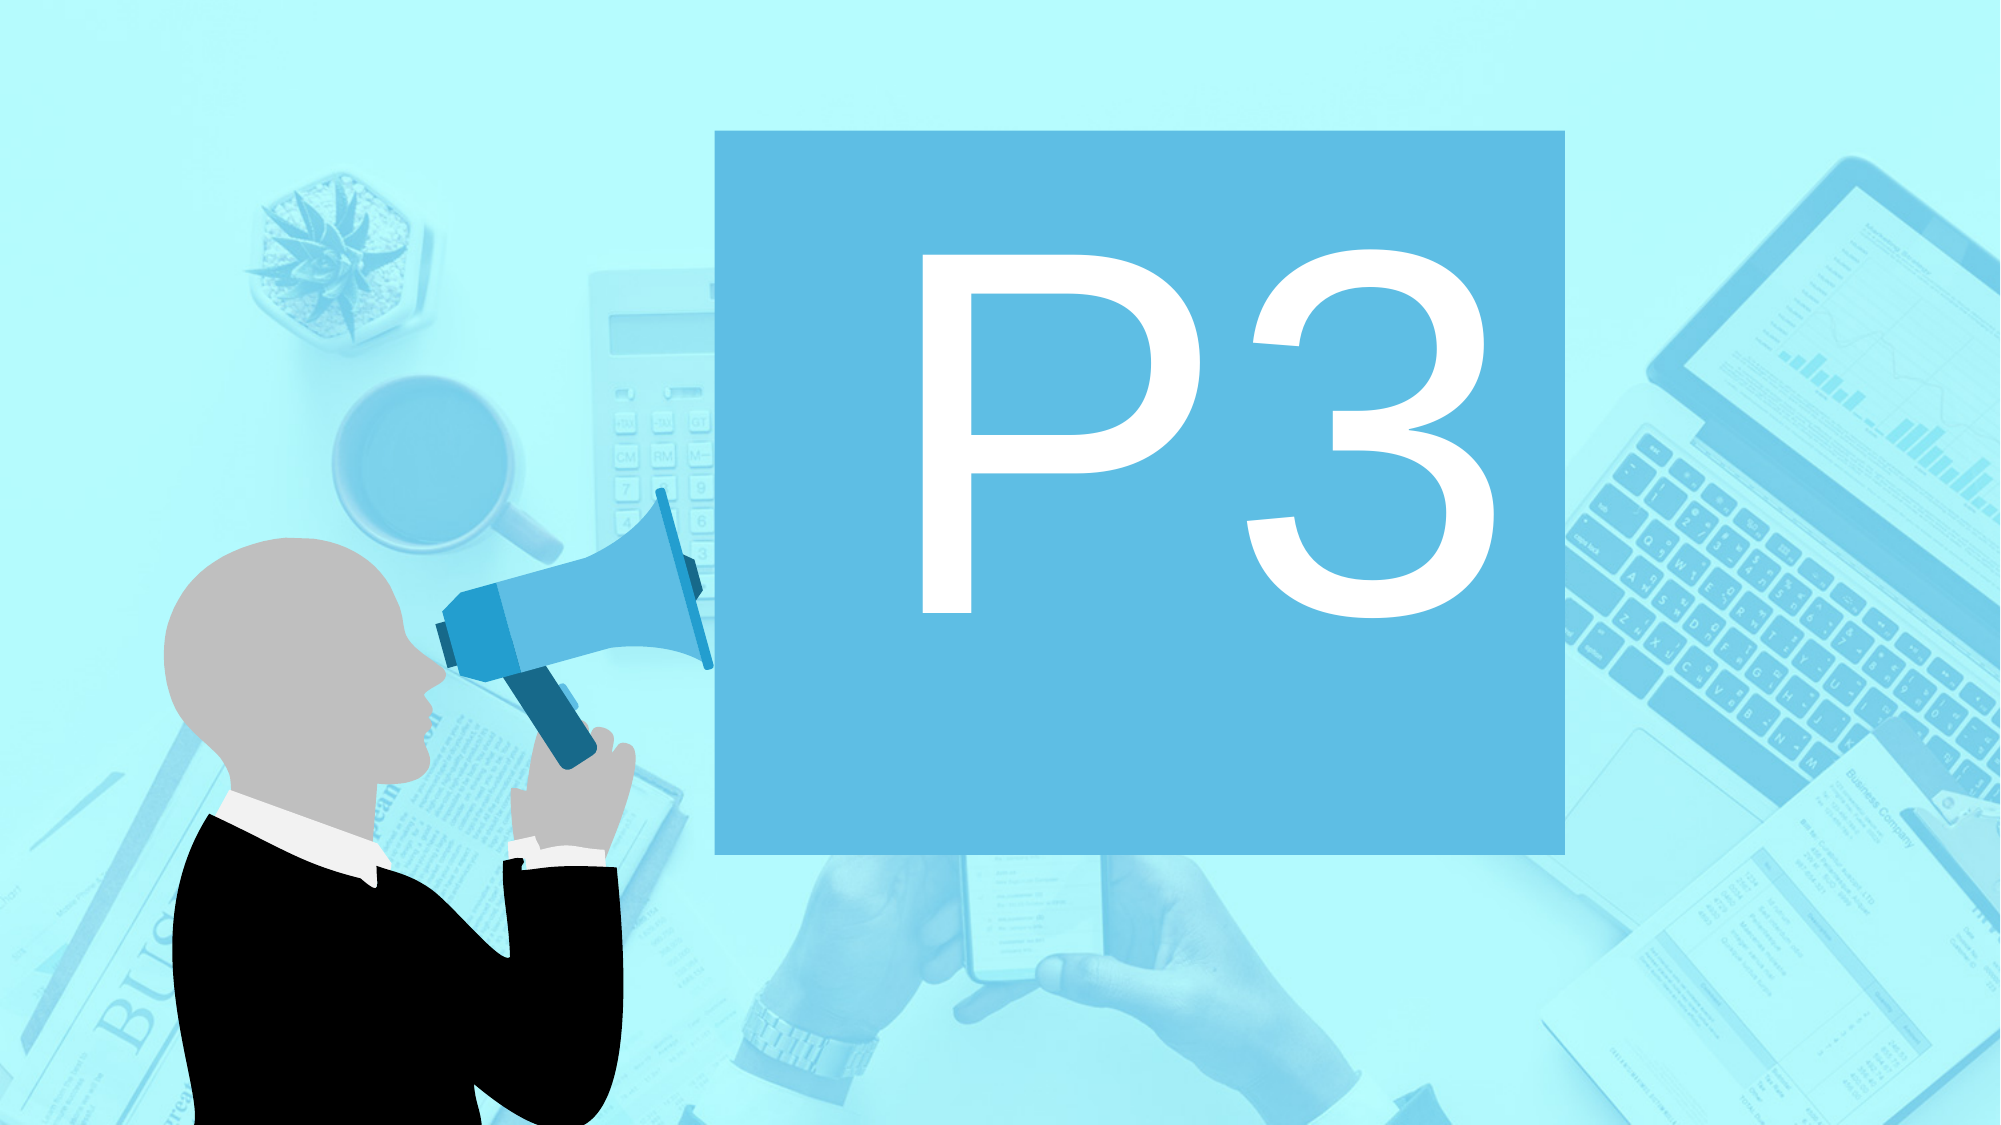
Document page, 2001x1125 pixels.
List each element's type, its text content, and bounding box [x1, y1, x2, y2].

picture [0, 0, 2001, 1125]
text_box [713, 130, 1566, 856]
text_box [171, 535, 627, 1125]
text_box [444, 515, 712, 763]
text_box P3 [865, 85, 1578, 726]
